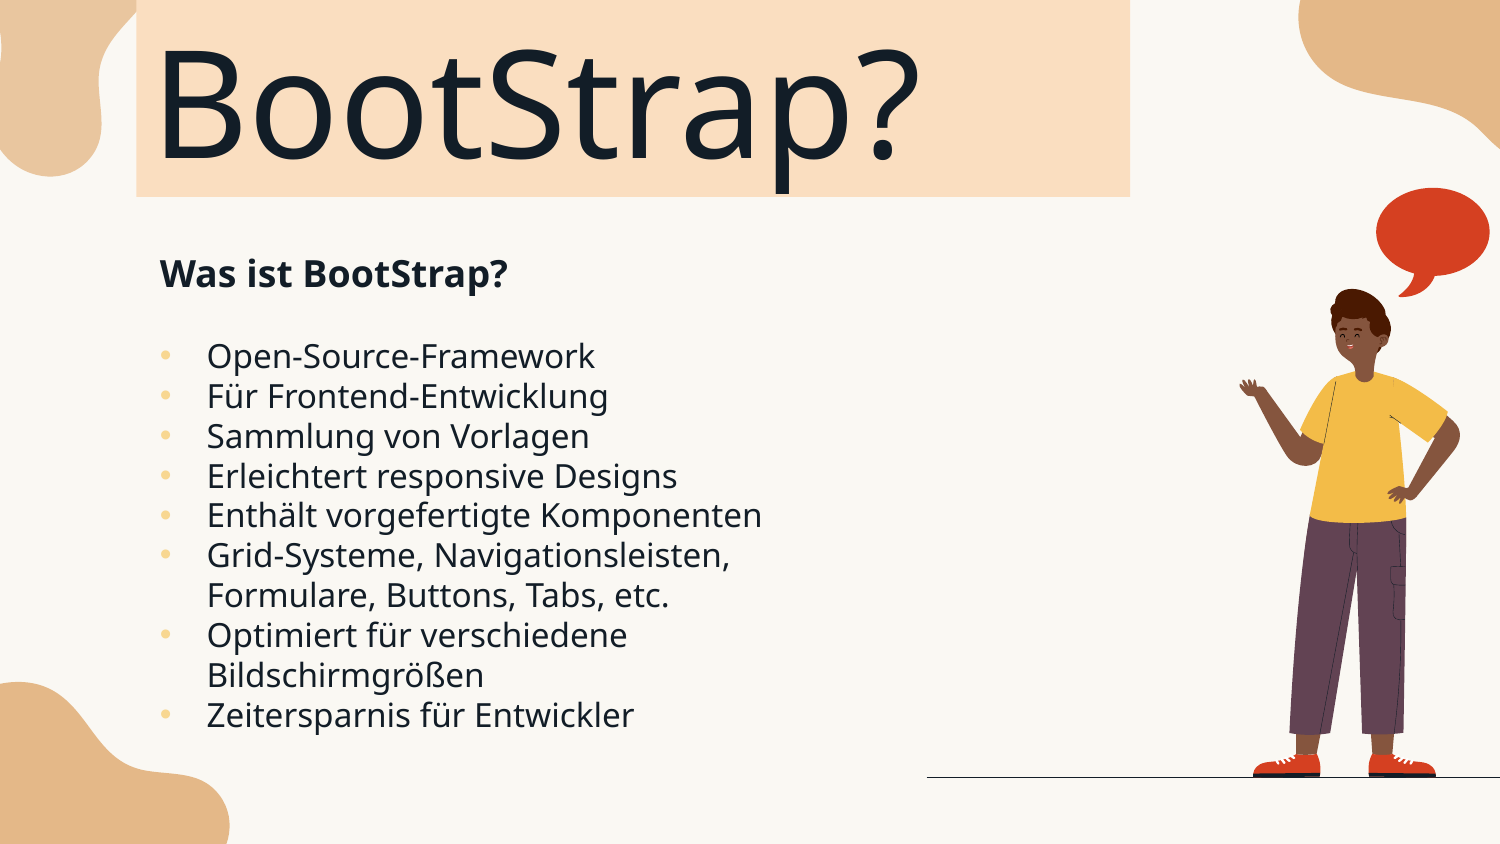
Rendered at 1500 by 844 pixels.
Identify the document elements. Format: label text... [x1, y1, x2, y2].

subtitle Was ist BootStrap? Open-Source-Framework Für Frontend-Entwicklung Sammlung von Vorlagen Erleichtert responsive Designs Enthält vorgefertigte Komponenten Grid-Systeme, Navigationsleisten, Formulare, Buttons, Tabs, etc. Optimiert für verschiedene Bildschirmgrößen Zeitersparnis für Entwickler [144, 197, 876, 827]
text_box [1238, 187, 1490, 778]
title BootStrap? [136, 0, 1131, 197]
